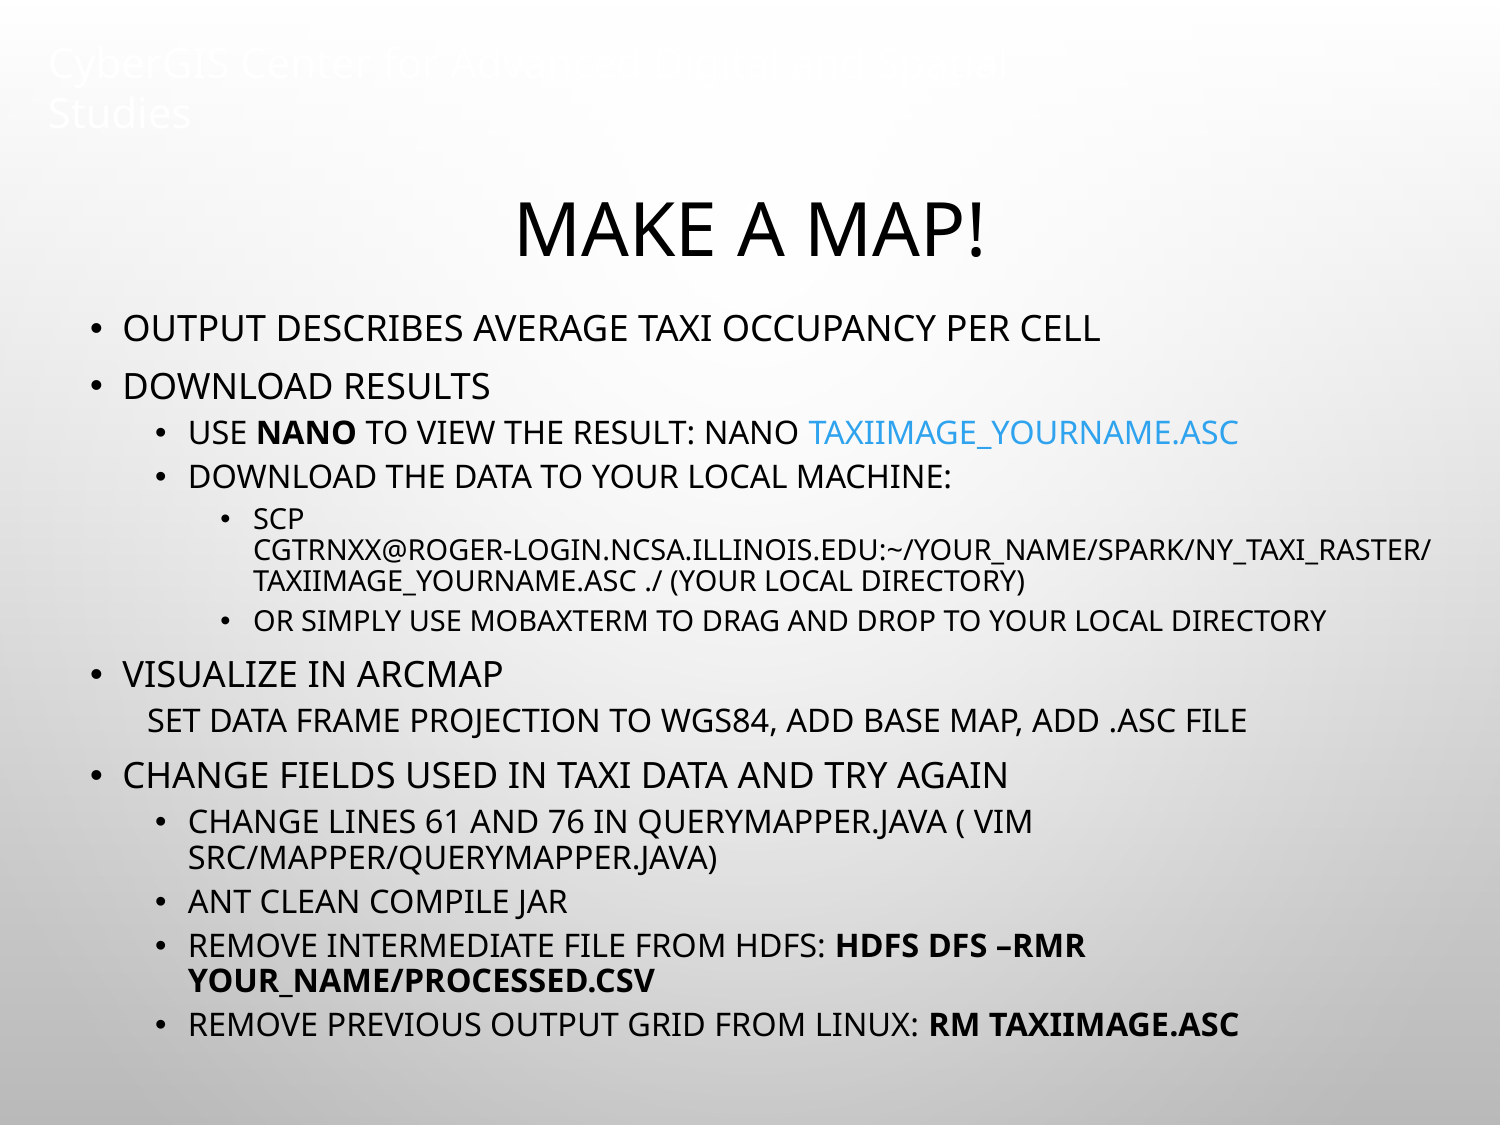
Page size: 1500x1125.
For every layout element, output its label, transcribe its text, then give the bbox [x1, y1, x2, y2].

list Output describes average taxi occupancy per cell Download results Use nano to view the result: nano taxiImage_yourname.asc Download the data to your local machine: scp cgtrnxx@roger-login.ncsa.Illinois.edu:~/your_name/spark/NY_Taxi_Raster/taxiImage_yourname.asc ./ (your local directory) or simply use MobaXterm to drag and drop to your local directory Visualize in ArcMap set data frame projection to WGS84, add base map, add .asc file Change fields used in taxi data and try again change lines 61 and 76 in QueryMapper.java ( vim src/mapper/QueryMapper.java) ant clean compile jar remove intermediate file from HDFS: hdfs dfs –rmr your_name/processed.csv remove previous output grid from linux: rm taxiImage.asc [75, 303, 1450, 1056]
title Make a Map! [112, 101, 1388, 303]
picture [0, 0, 1500, 1125]
